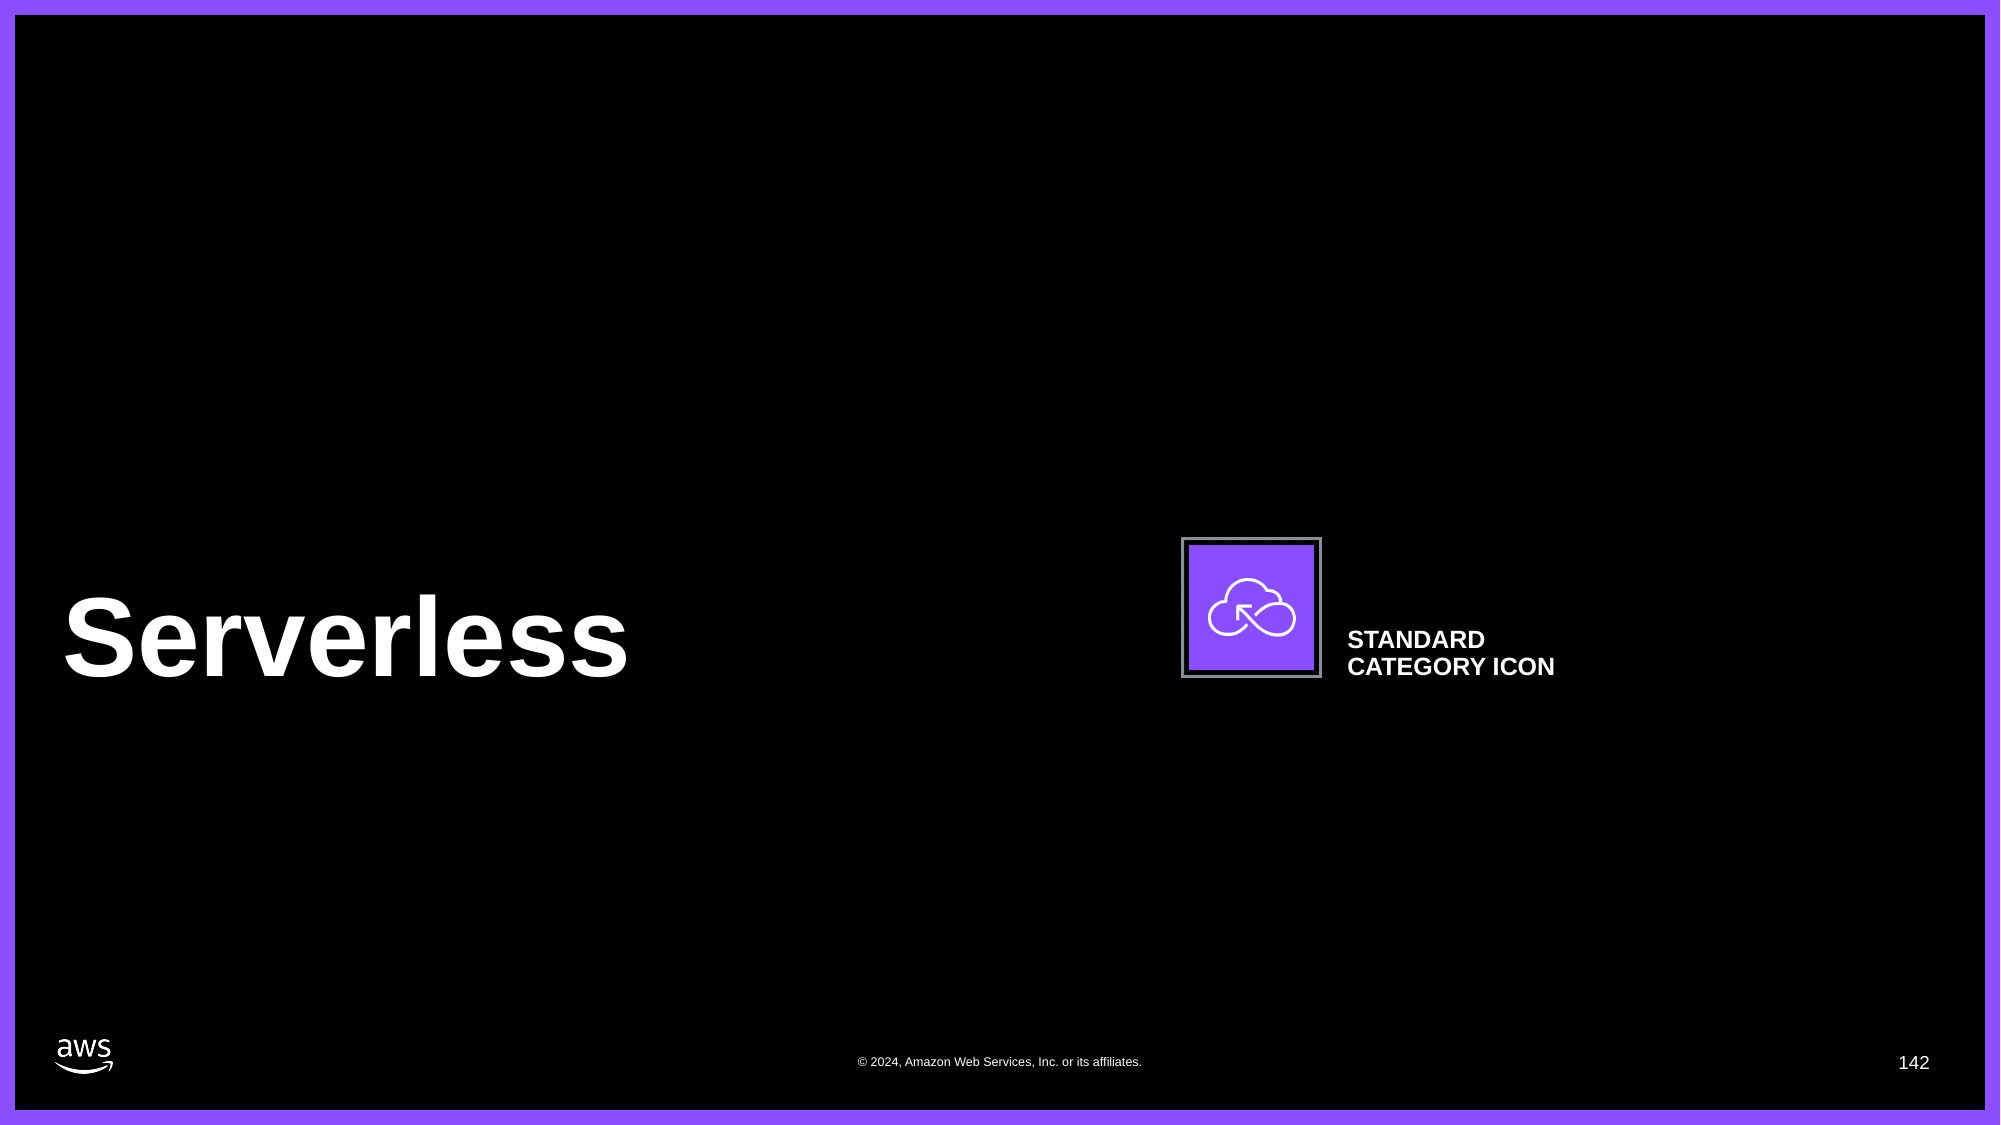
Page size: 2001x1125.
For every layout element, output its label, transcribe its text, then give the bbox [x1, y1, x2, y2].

slide_number 142 [1494, 1031, 1945, 1092]
title Serverless [47, 339, 1393, 709]
picture [1181, 537, 1322, 678]
picture [55, 1039, 113, 1074]
text_box STANDARD CATEGORY ICON [1332, 541, 1780, 689]
footer © 2024, Amazon Web Services, Inc. or its affiliates. [662, 1031, 1338, 1092]
